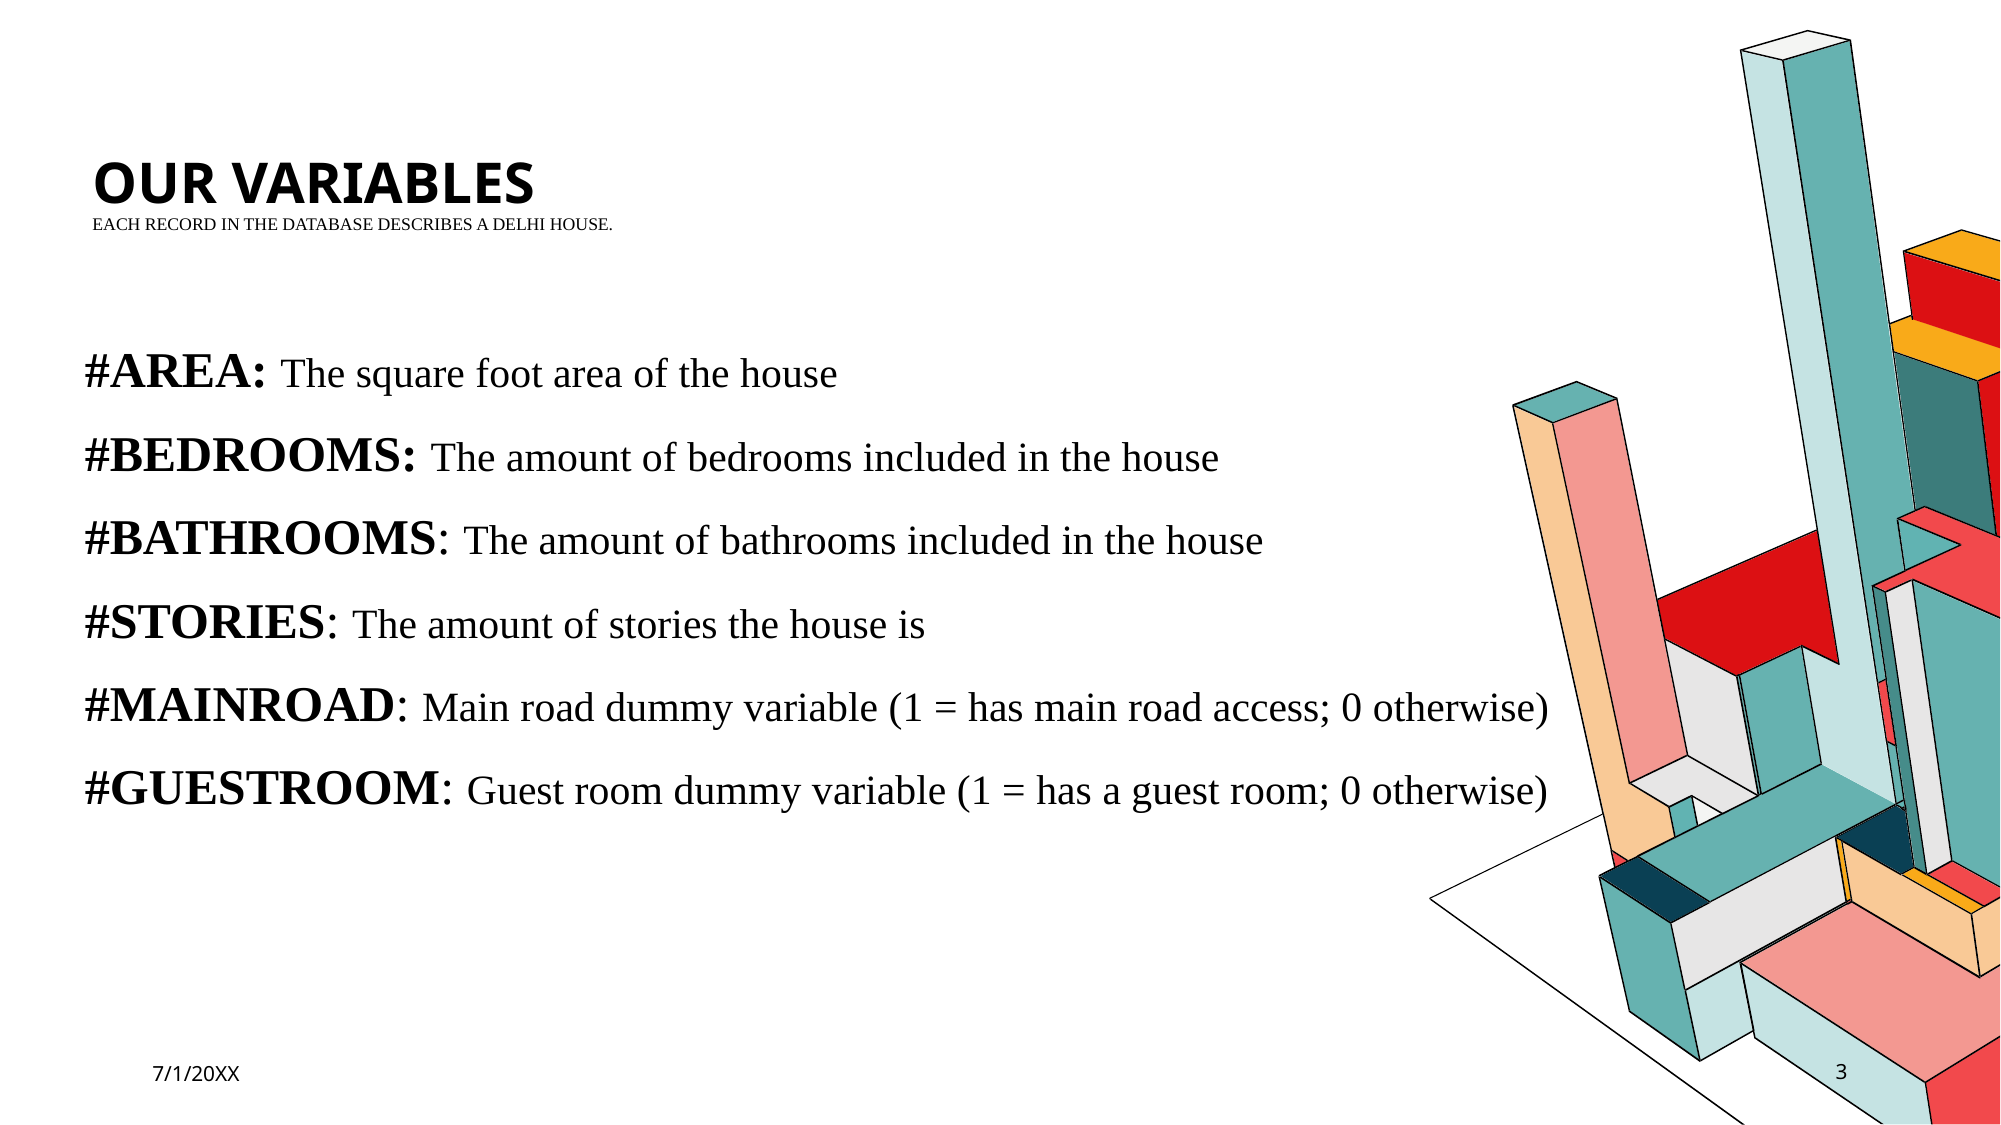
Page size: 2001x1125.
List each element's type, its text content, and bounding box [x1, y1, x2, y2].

list #AREA: The square foot area of the house #BEDROOMS: The amount of bedrooms included in the house #BATHROOMS: The amount of bathrooms included in the house #STORIES: The amount of stories the house is #MAINROAD: Main road dummy variable (1 = has main road access; 0 otherwise) #GUESTROOM: Guest room dummy variable (1 = has a guest room; 0 otherwise) [69, 211, 1808, 1043]
title Our variables Each record in the database describes a Delhi house. [77, 146, 1803, 211]
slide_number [137, 1042, 588, 1103]
slide_number 3 [1412, 1042, 1863, 1103]
